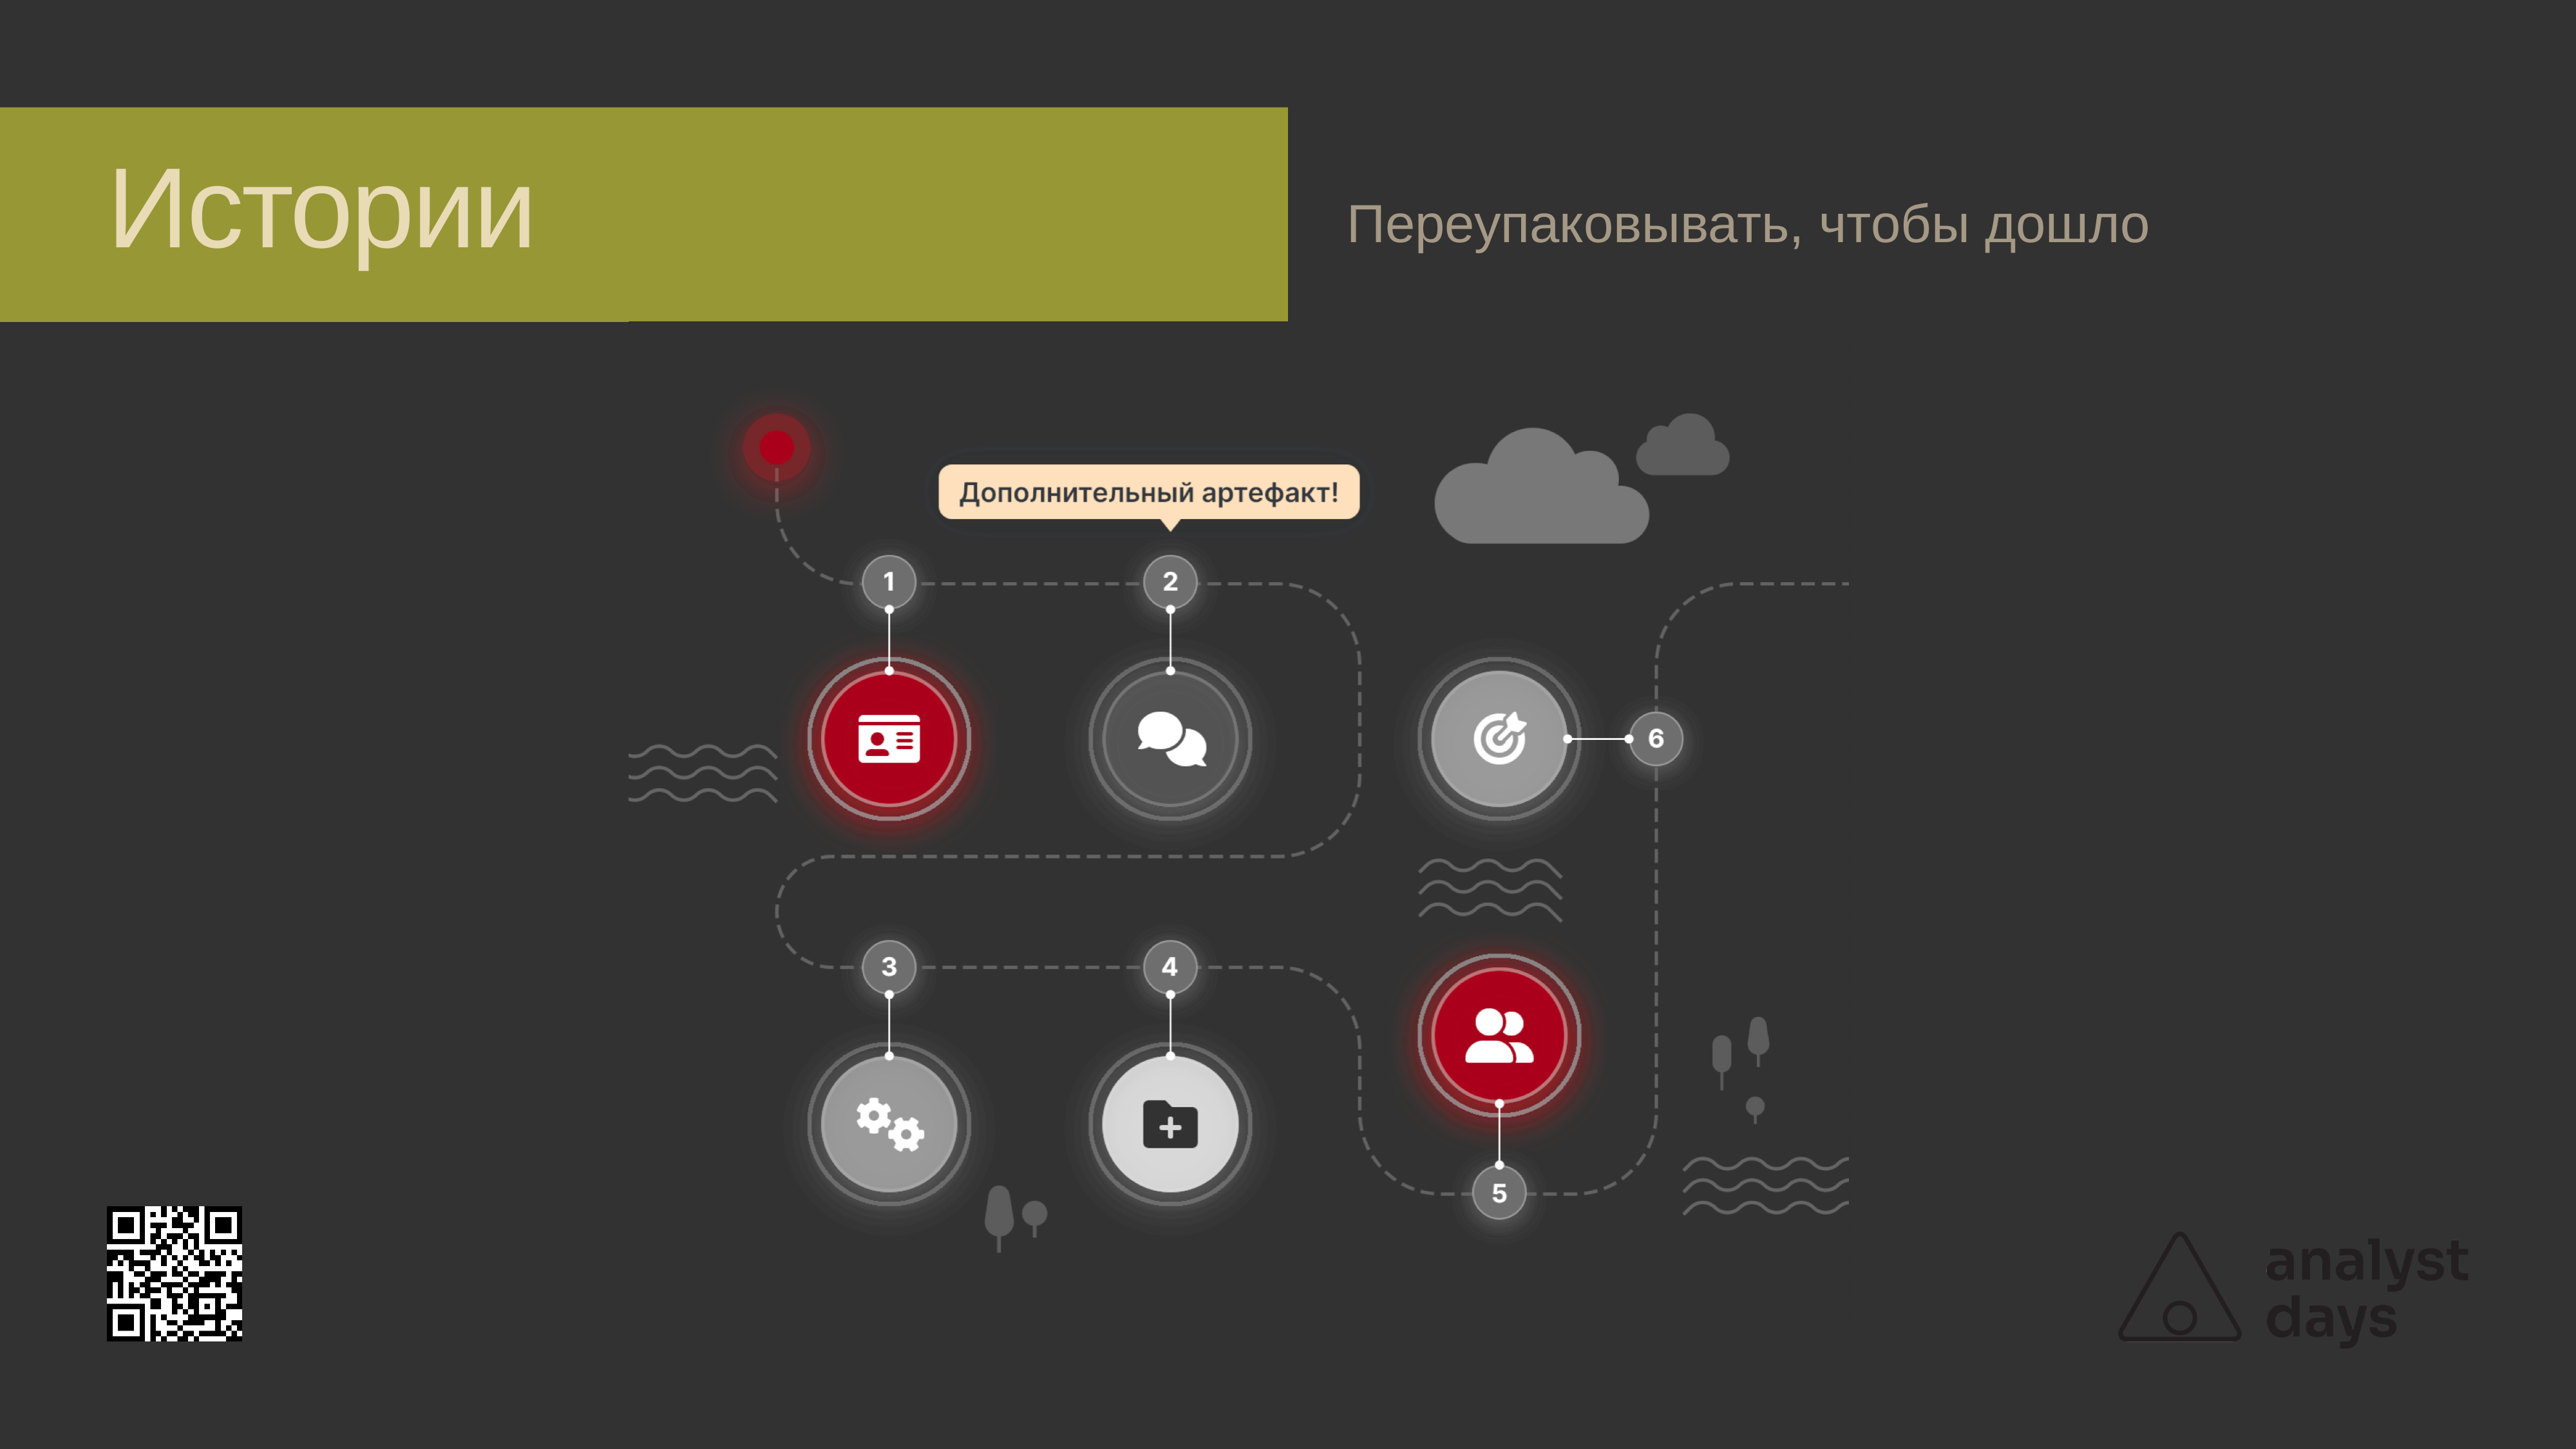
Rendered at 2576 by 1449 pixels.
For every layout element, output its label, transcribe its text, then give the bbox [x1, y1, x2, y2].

picture [107, 1206, 242, 1341]
picture [2106, 1218, 2479, 1353]
picture [629, 321, 1849, 1344]
title Истории [0, 107, 1289, 323]
subtitle Переупаковывать, чтобы дошло [1341, 107, 2496, 323]
